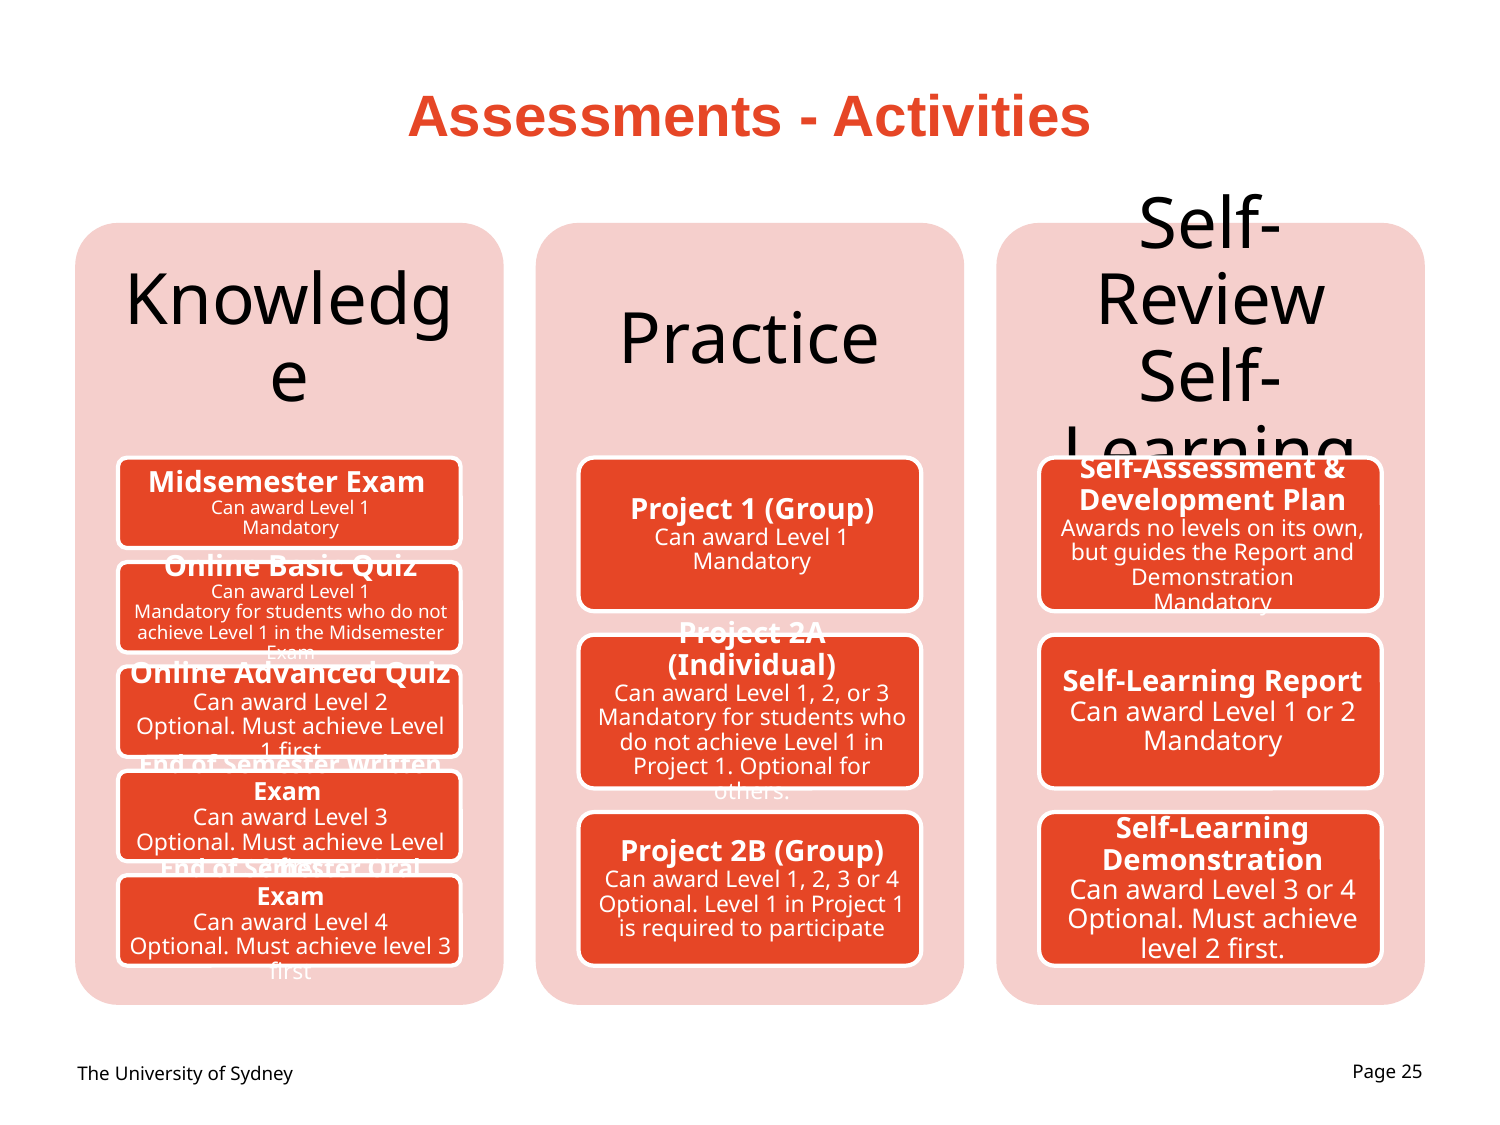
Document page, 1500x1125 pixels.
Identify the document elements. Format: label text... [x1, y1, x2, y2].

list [74, 222, 1426, 1006]
title Assessments - Activities [75, 19, 1425, 207]
